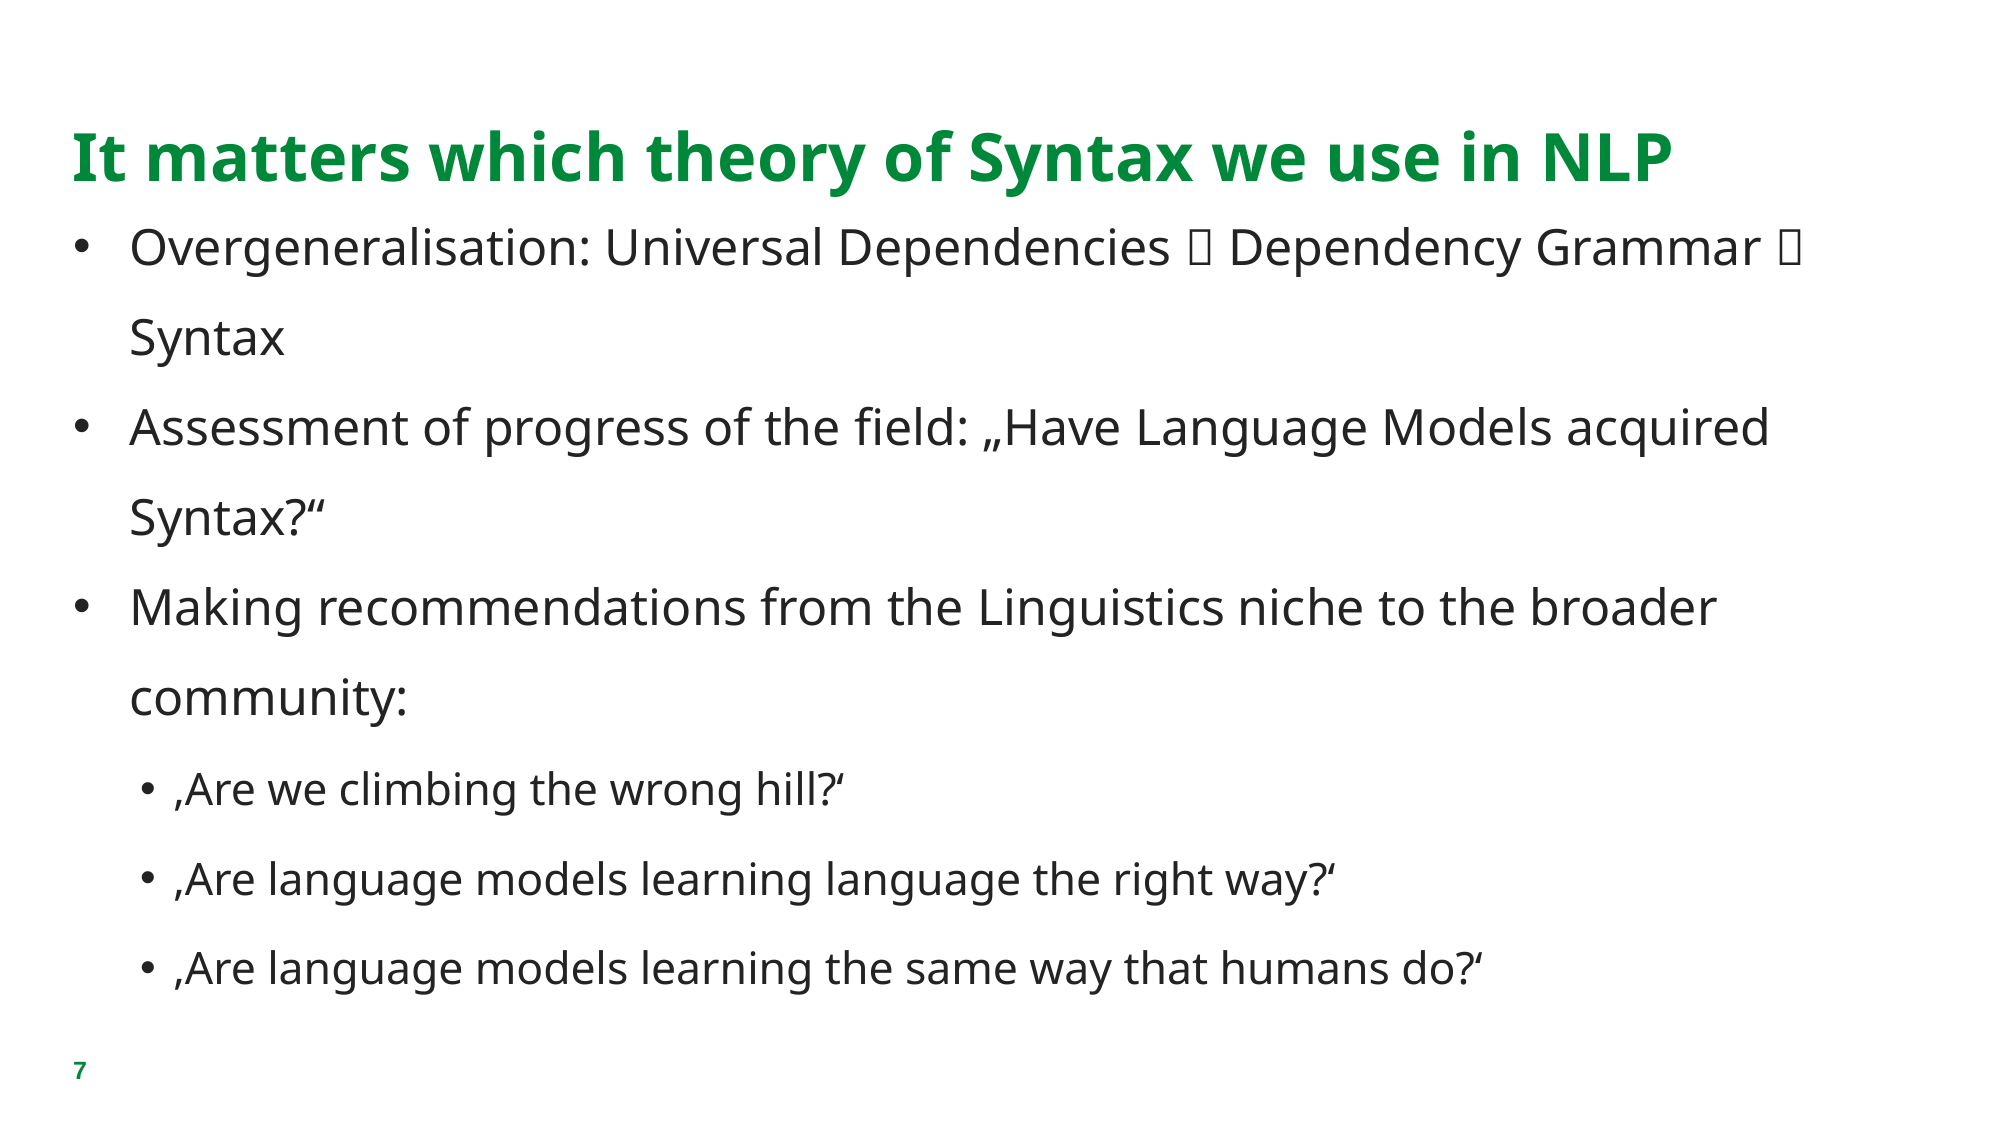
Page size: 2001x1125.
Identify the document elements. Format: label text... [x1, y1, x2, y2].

list Overgeneralisation: Universal Dependencies  Dependency Grammar  Syntax Assessment of progress of the field: „Have Language Models acquired Syntax?“ Making recommendations from the Linguistics niche to the broader community: ‚Are we climbing the wrong hill?‘ ‚Are language models learning language the right way?‘ ‚Are language models learning the same way that humans do?‘ [73, 245, 1938, 1024]
list It matters which theory of Syntax we use in NLP [72, 72, 1928, 244]
slide_number 7 [73, 1054, 192, 1099]
